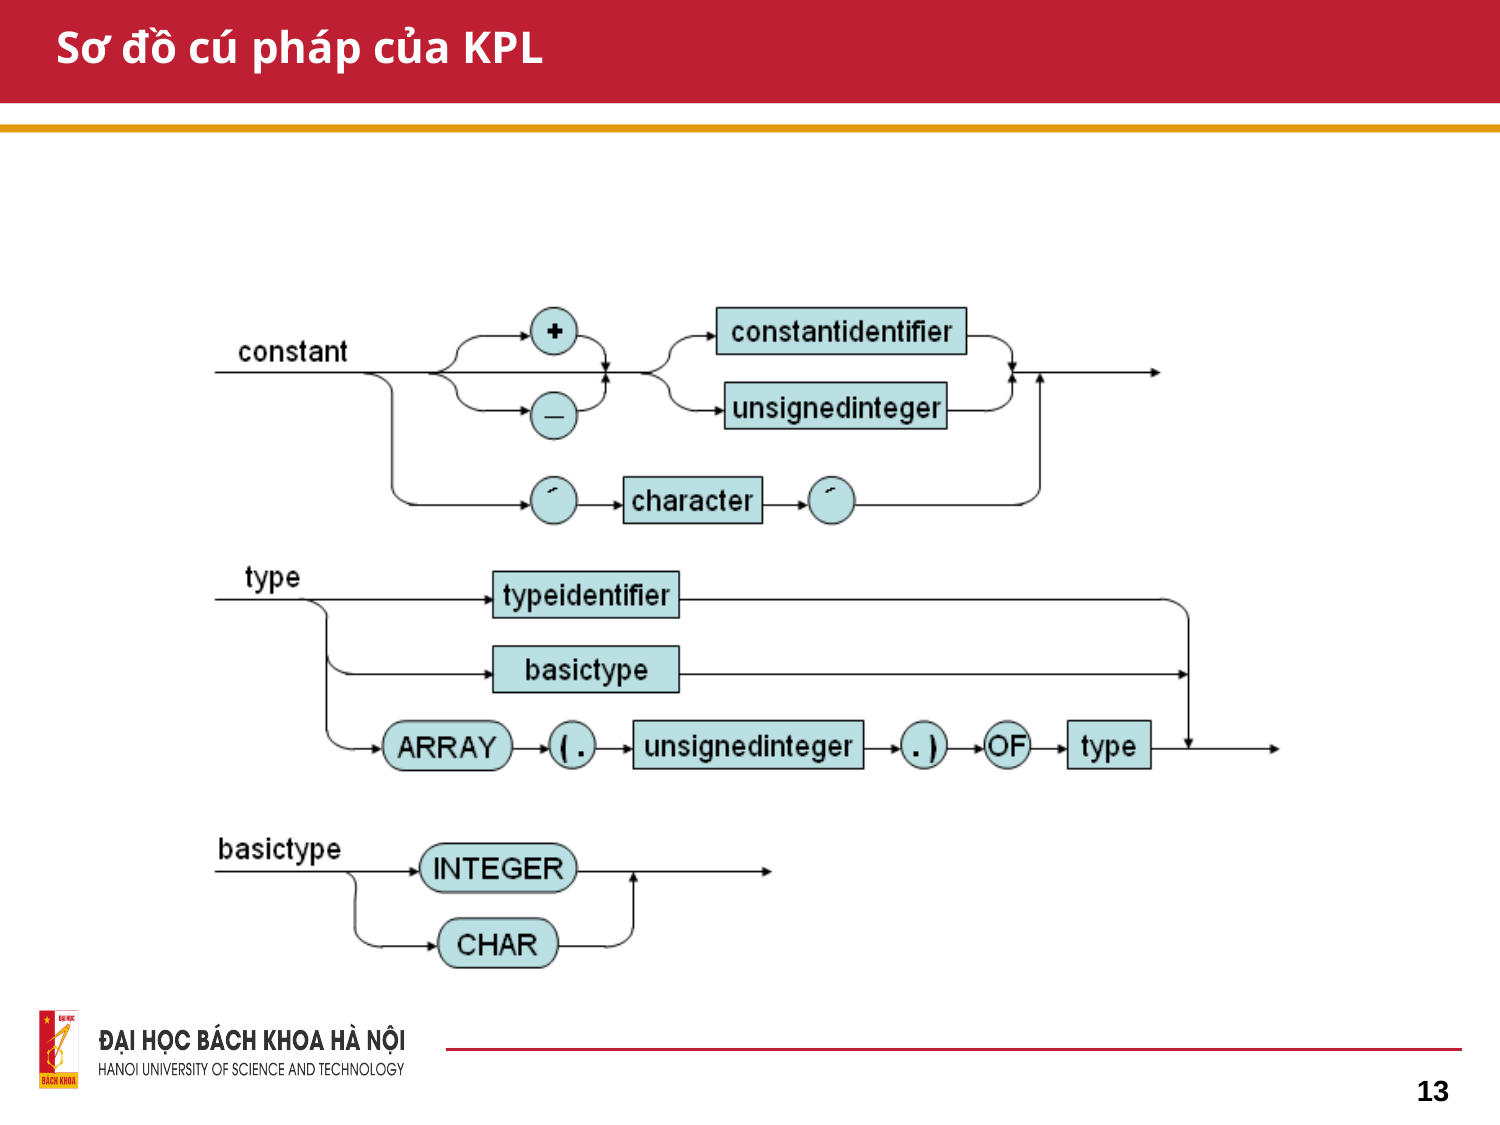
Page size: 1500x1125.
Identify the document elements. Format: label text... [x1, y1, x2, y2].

slide_number 13 [1126, 1065, 1464, 1125]
title Sơ đồ cú pháp của KPL [41, 18, 1459, 90]
picture [0, 0, 1500, 1125]
